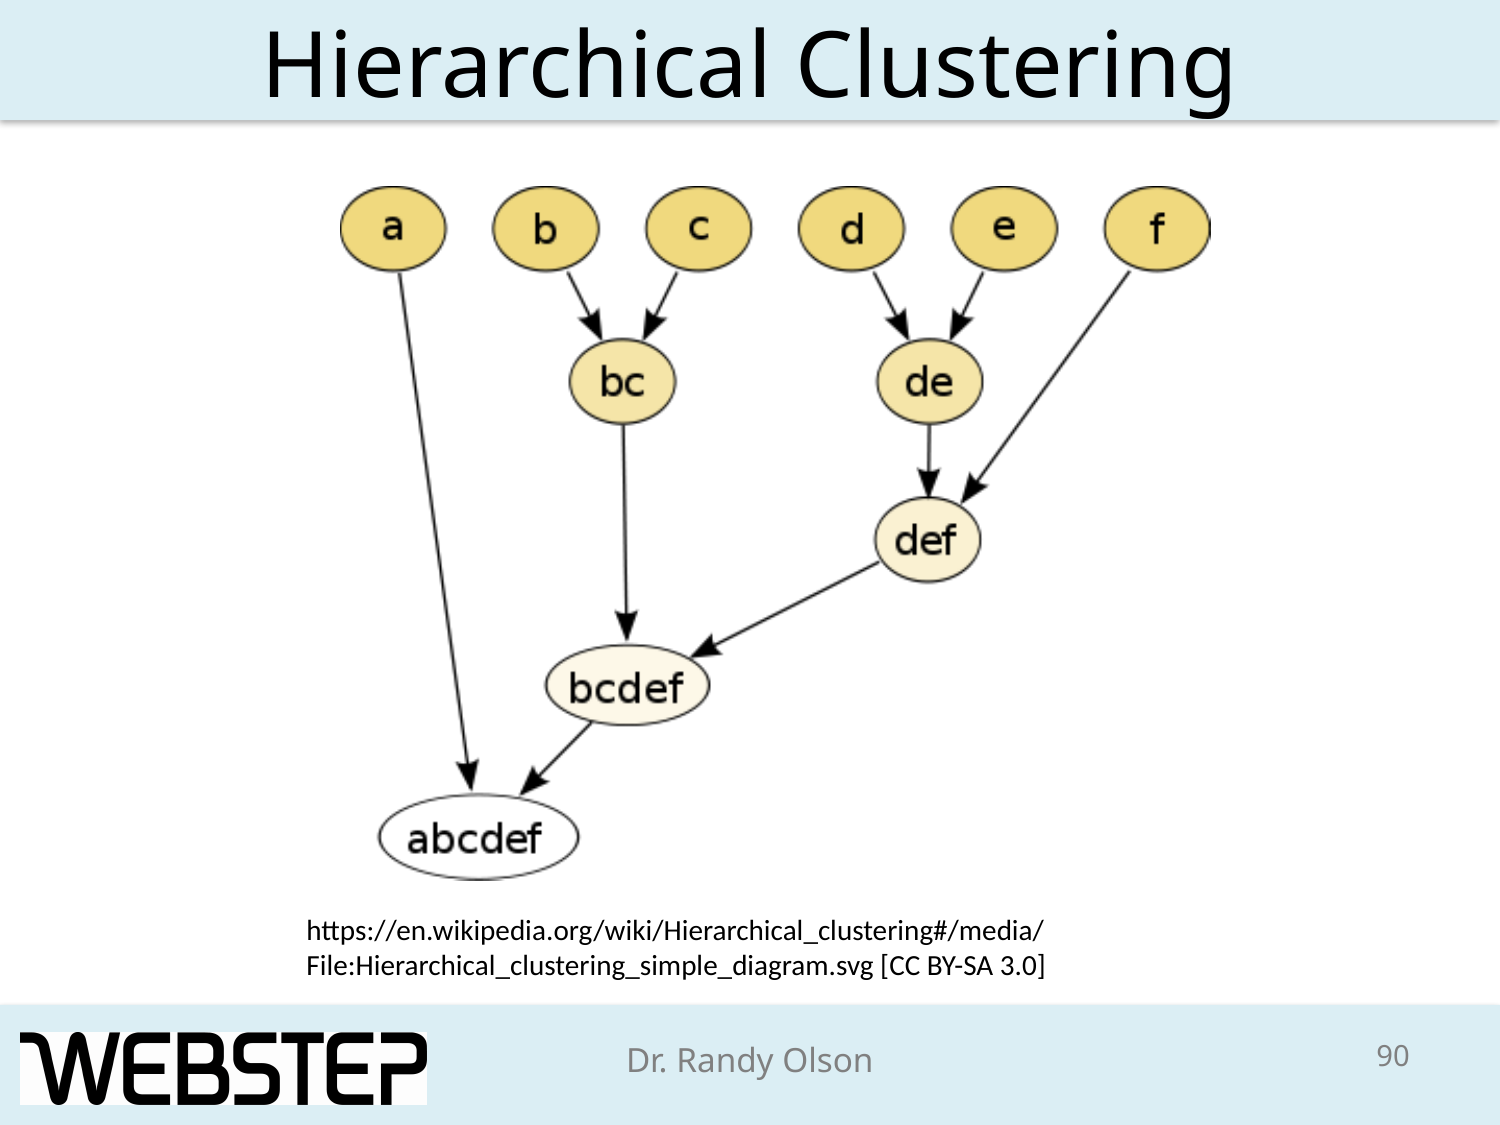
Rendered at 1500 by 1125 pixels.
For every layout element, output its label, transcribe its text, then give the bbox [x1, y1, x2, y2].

picture [339, 186, 1212, 881]
picture [20, 1032, 427, 1105]
text_box https://en.wikipedia.org/wiki/Hierarchical_clustering#/media/File:Hierarchical_clustering_simple_diagram.svg [CC BY-SA 3.0] [291, 904, 1211, 989]
slide_number 90 [1310, 1026, 1425, 1088]
title Hierarchical Clustering [75, 0, 1425, 155]
